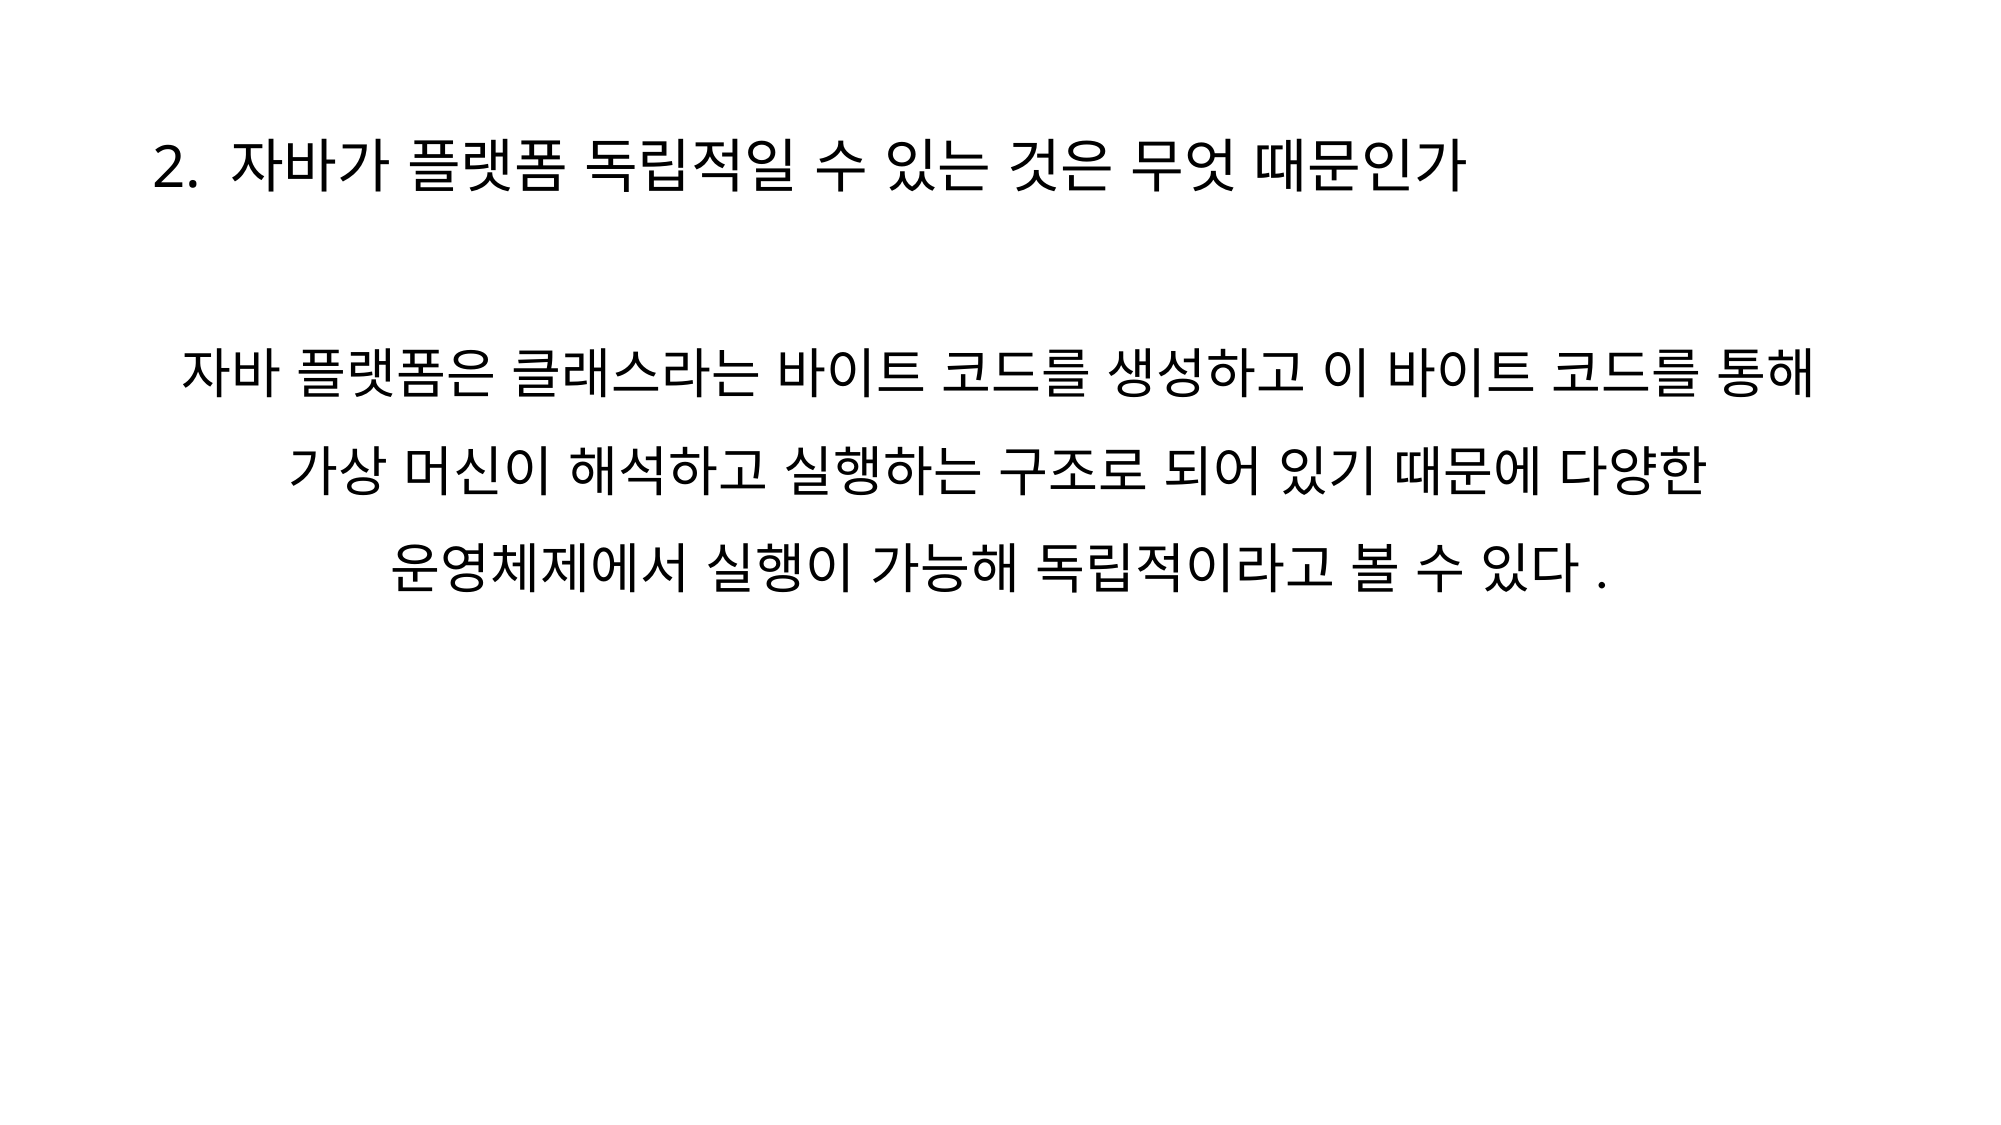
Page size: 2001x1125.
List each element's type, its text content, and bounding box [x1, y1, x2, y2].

title 2. 자바가 플랫폼 독립적일 수 있는 것은 무엇 때문인가 [137, 59, 1863, 278]
list 자바 플랫폼은 클래스라는 바이트 코드를 생성하고 이 바이트 코드를 통해 가상 머신이 해석하고 실행하는 구조로 되어 있기 때문에 다양한 운영체제에서 실행이 가능해 독립적이라고 볼 수 있다. [137, 299, 1863, 1014]
